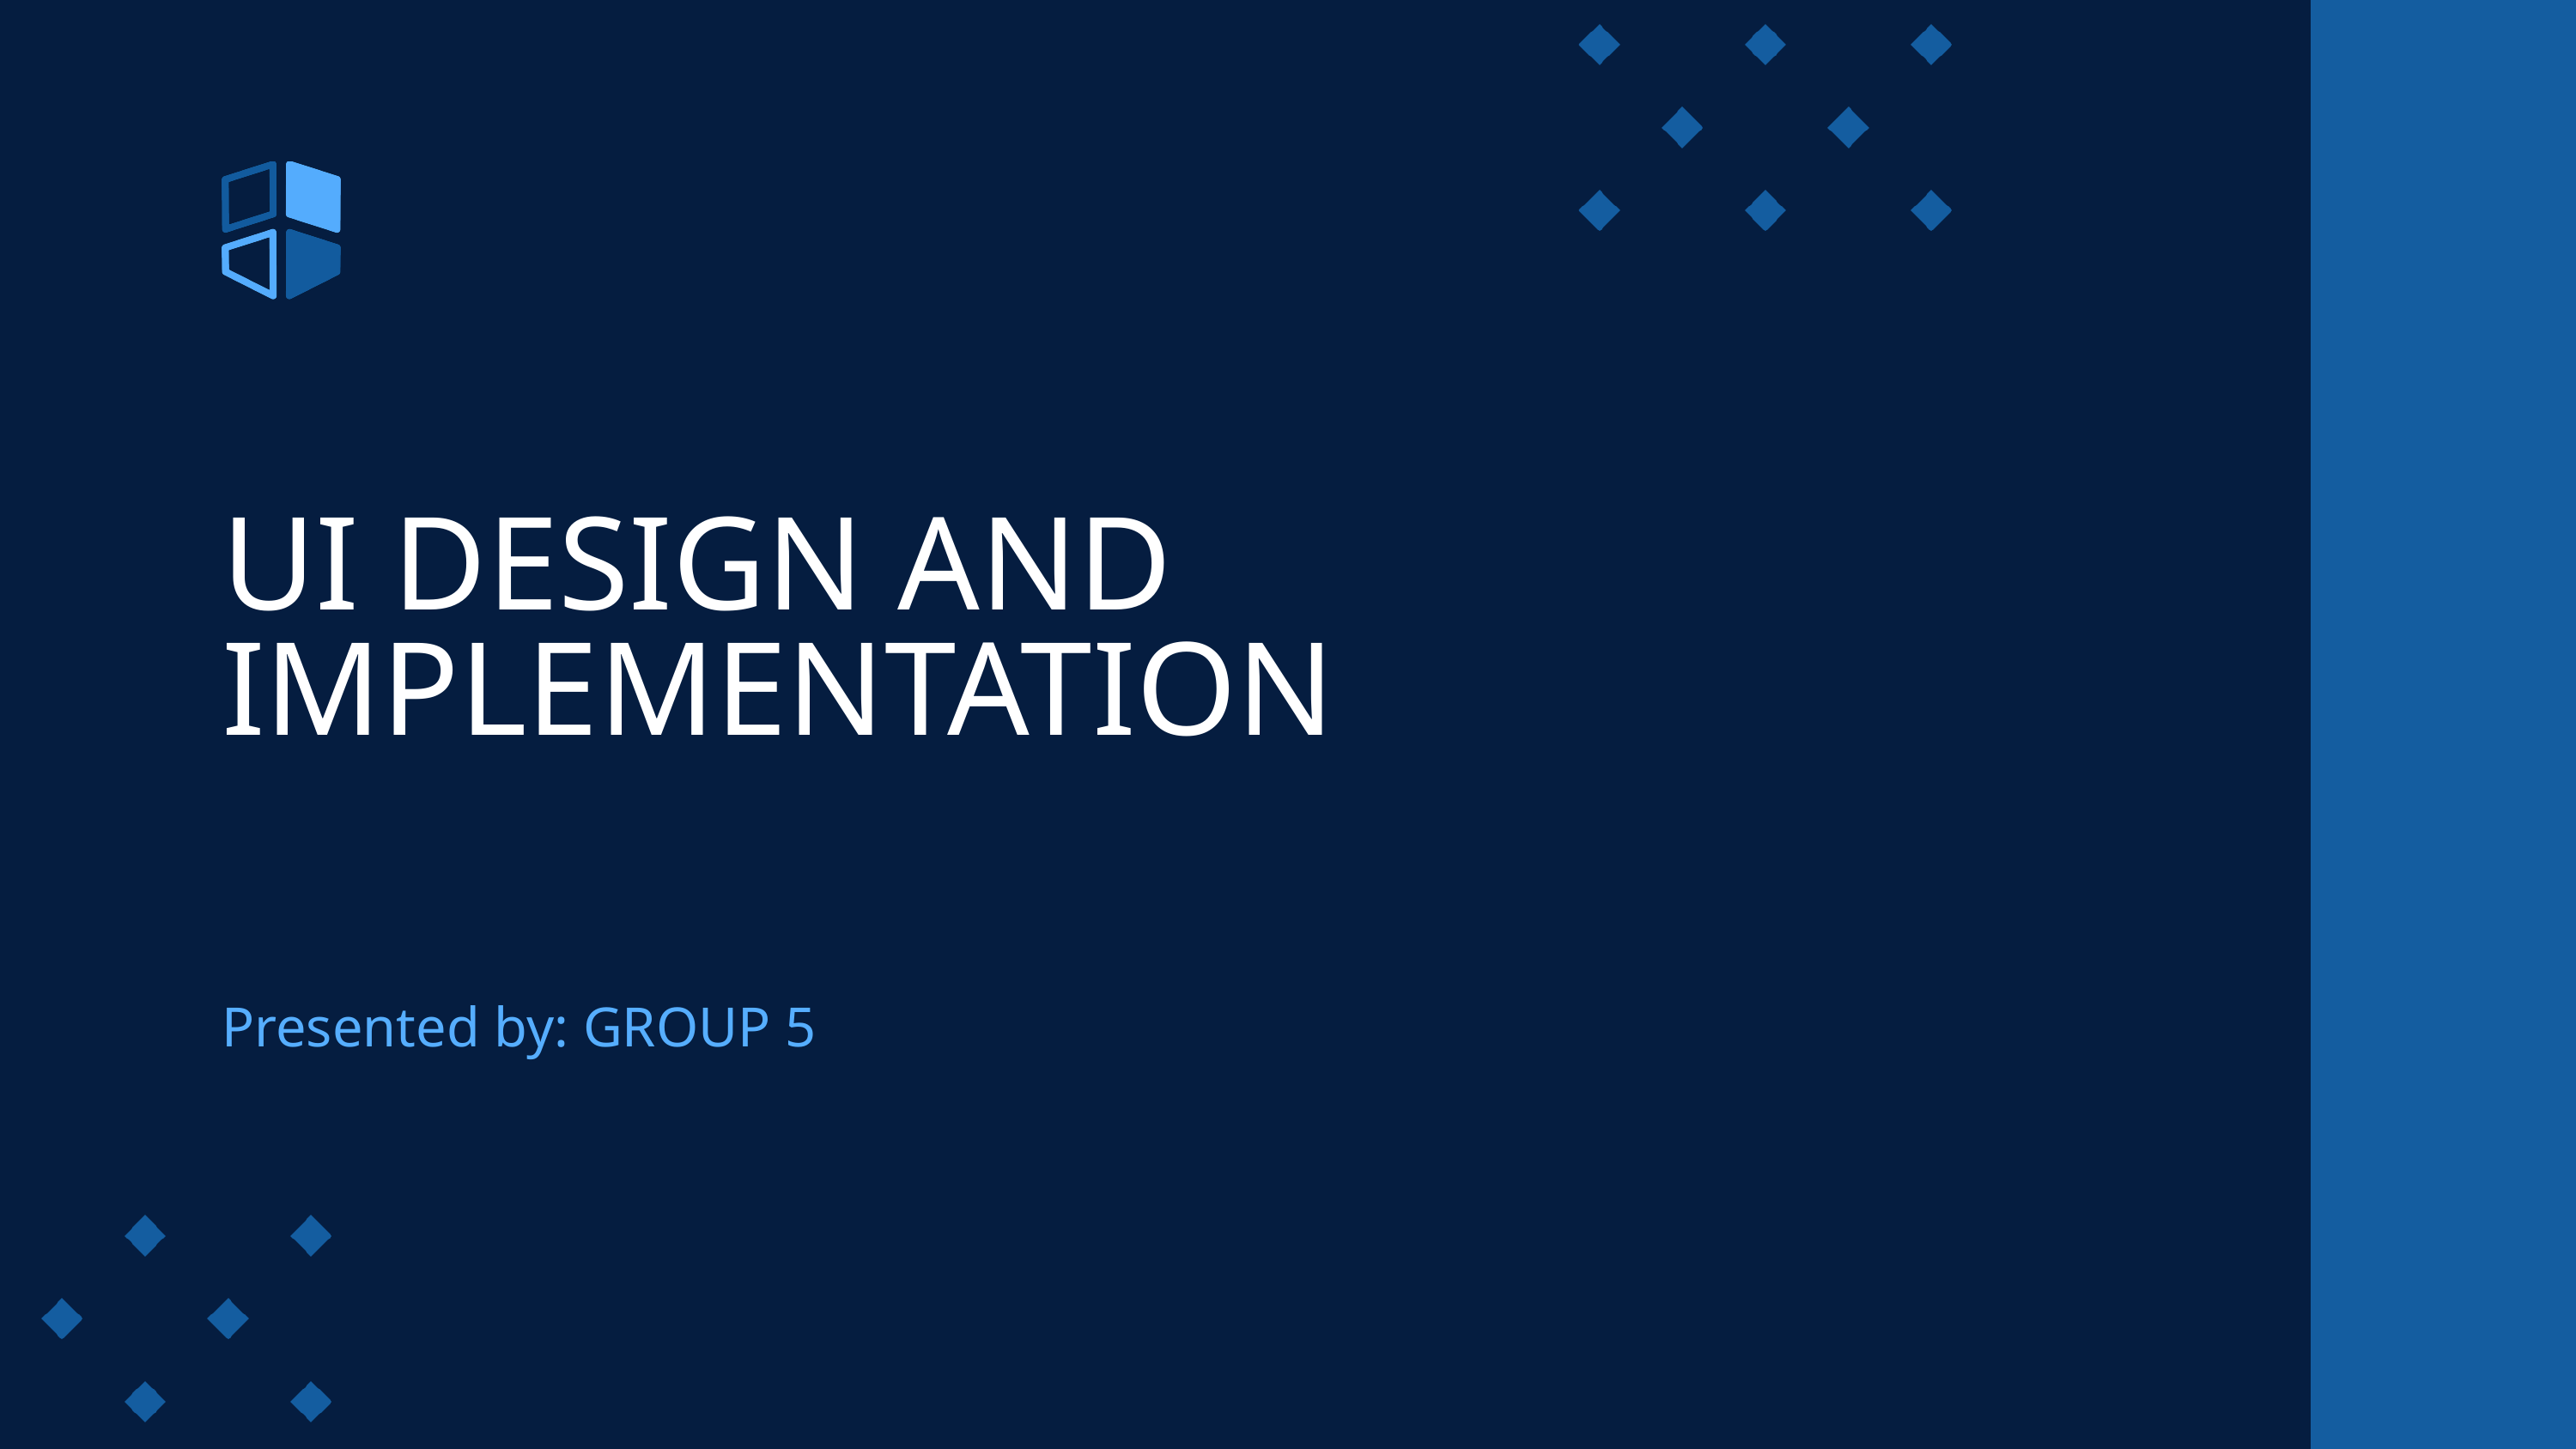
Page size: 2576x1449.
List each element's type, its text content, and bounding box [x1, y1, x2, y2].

text_box Presented by: GROUP 5 [222, 991, 1337, 1058]
text_box [222, 161, 341, 300]
text_box [1578, 0, 1952, 231]
text_box UI DESIGN AND IMPLEMENTATION [222, 509, 1453, 761]
text_box [0, 1215, 331, 1449]
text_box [2295, 0, 2576, 1449]
